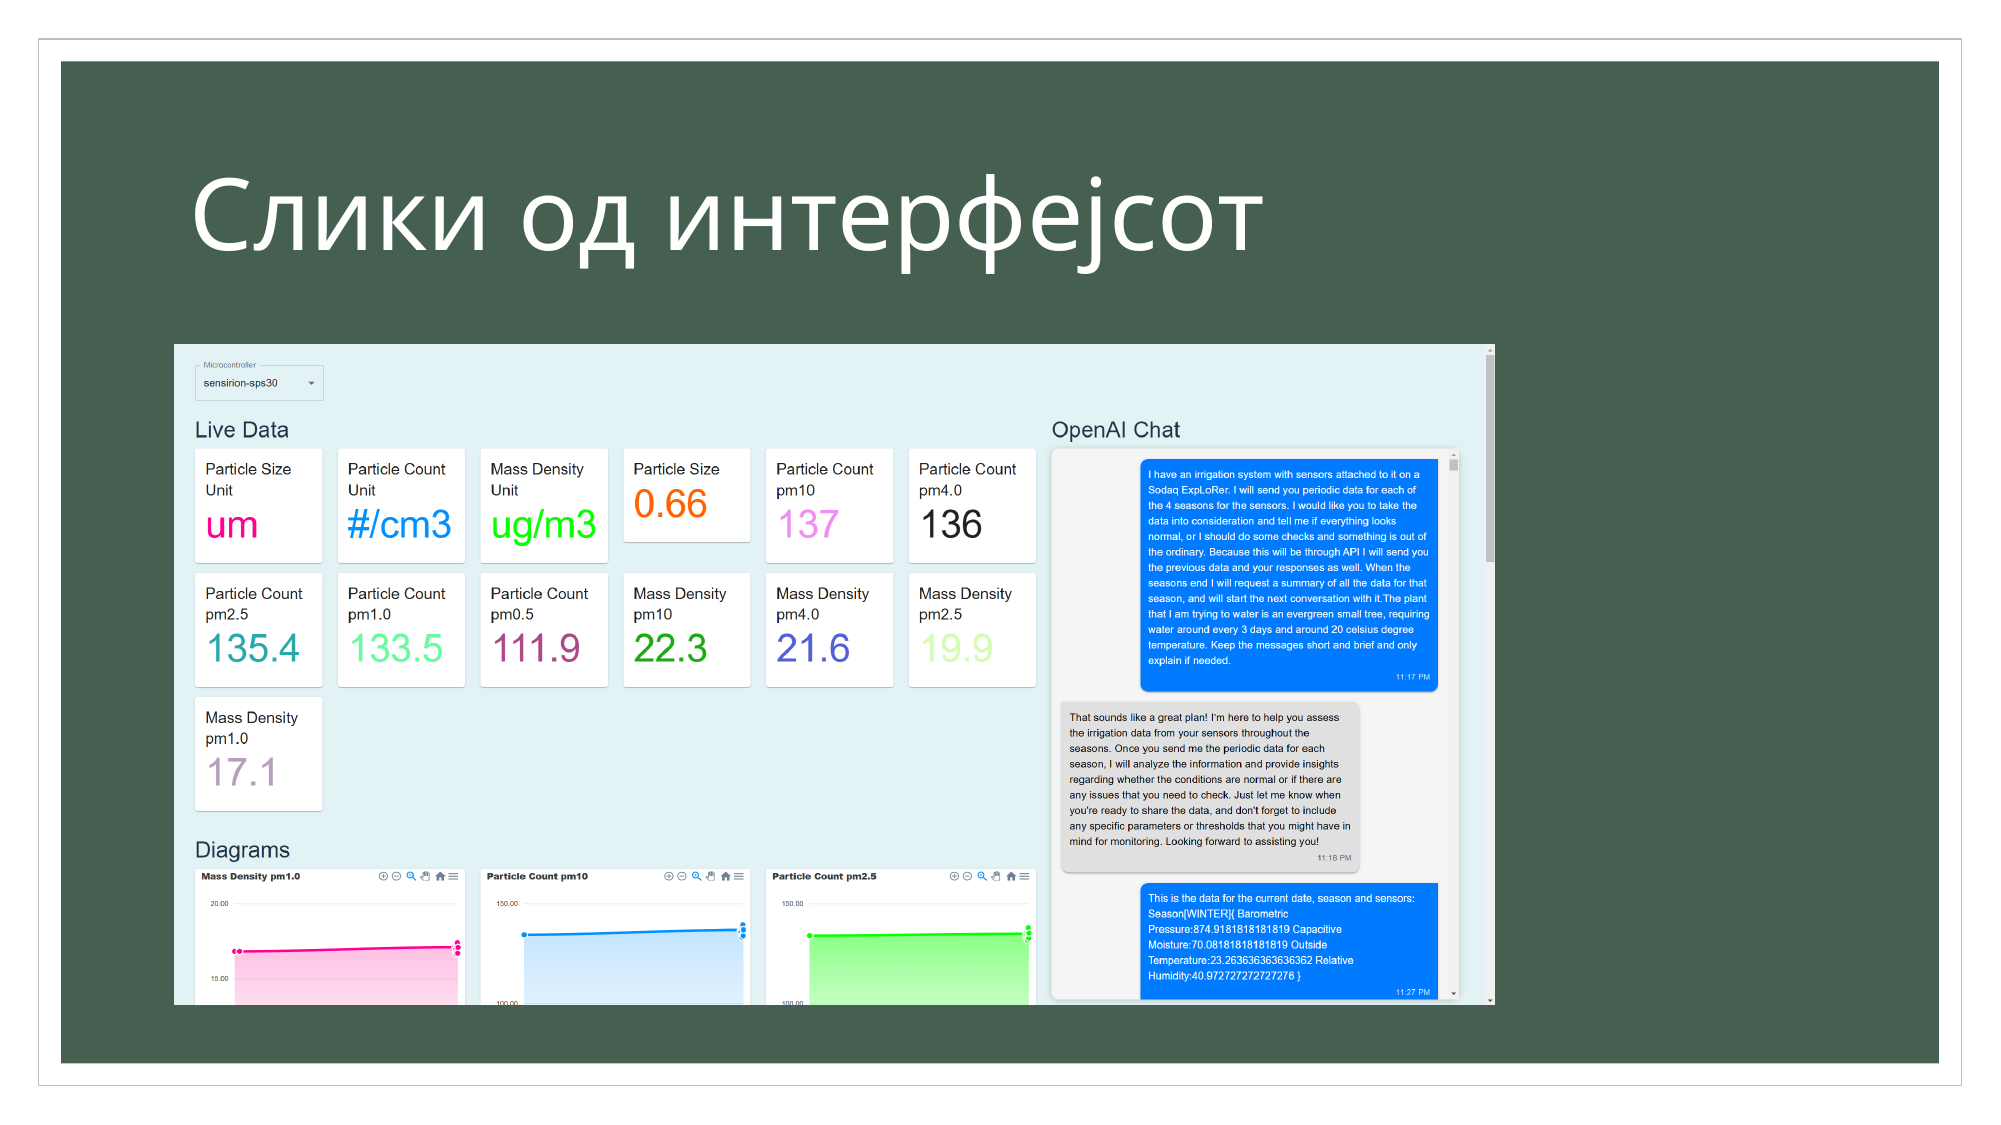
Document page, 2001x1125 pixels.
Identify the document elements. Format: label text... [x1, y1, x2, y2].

picture [174, 344, 1495, 1005]
title Слики од интерфејсот [174, 105, 1825, 331]
